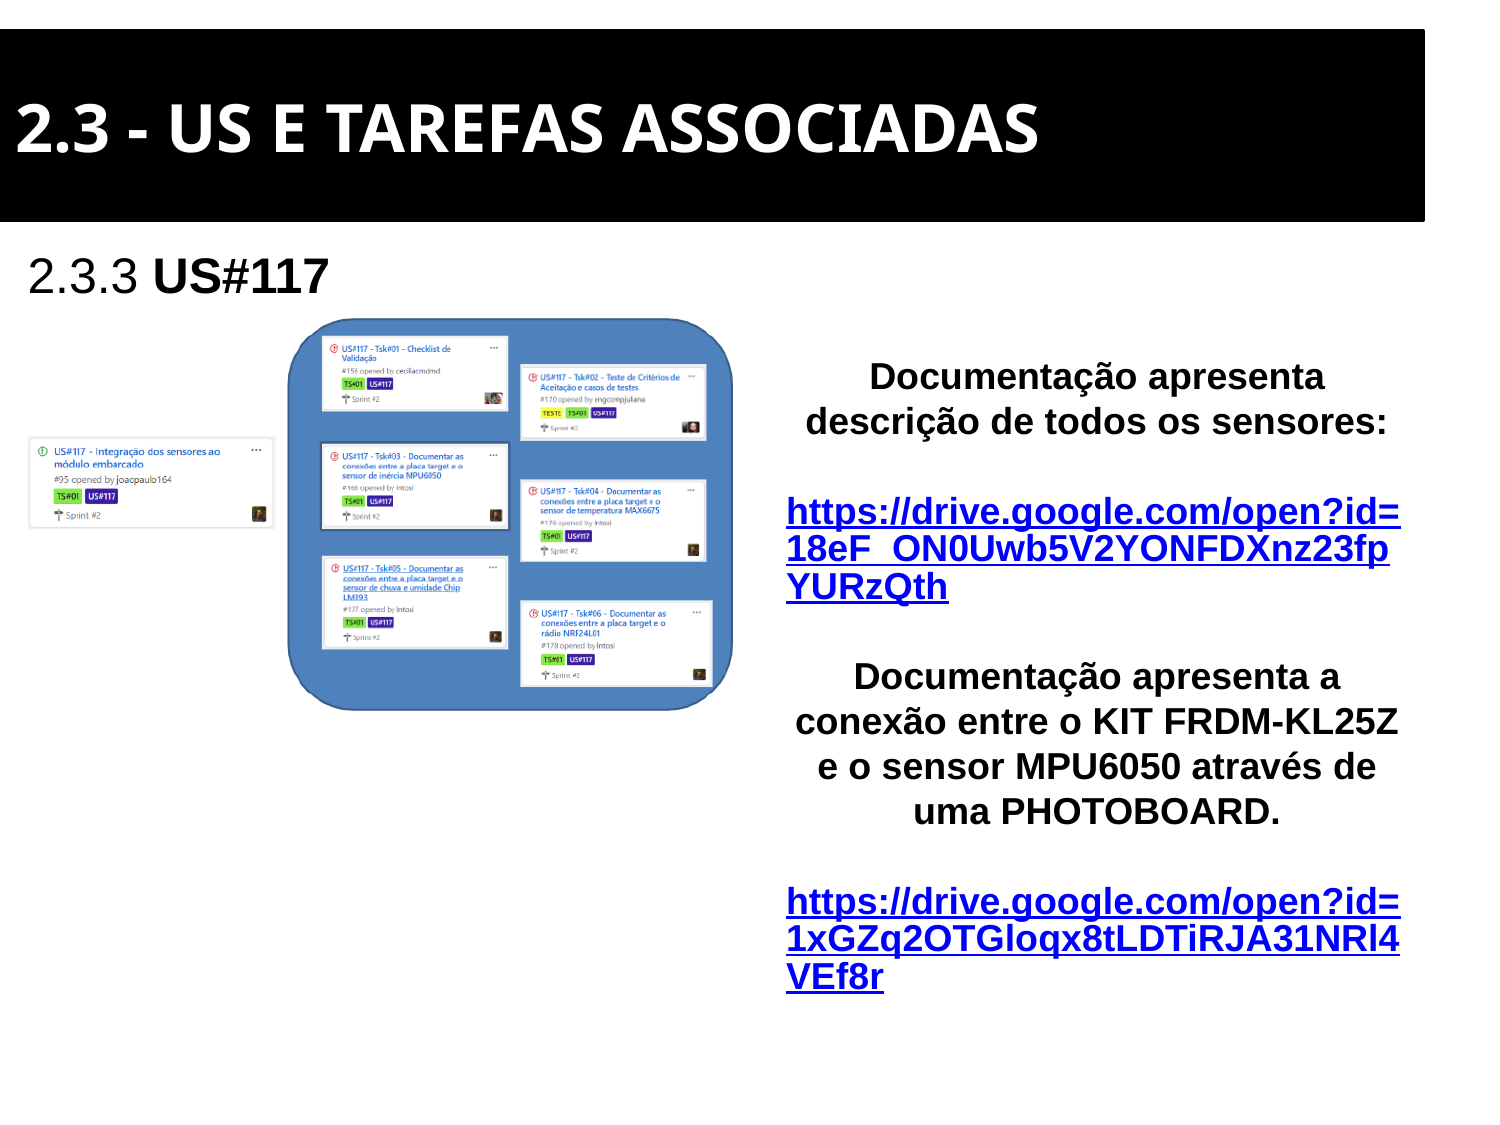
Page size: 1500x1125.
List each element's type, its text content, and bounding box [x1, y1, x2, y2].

text_box 2.3 - US E TAREFAS ASSOCIADAS [0, 30, 1424, 220]
text_box 2.3.3 US#117 [12, 235, 1436, 373]
text_box Documentação apresenta descrição de todos os sensores: https://drive.google.com/open?id=18eF_ON0Uwb5V2YONFDXnz23fpYURzQth Documentação apresenta a conexão entre o KIT FRDM-KL25Z e o sensor MPU6050 através de uma PHOTOBOARD. https://drive.google.com/open?id=1xGZq2OTGloqx8tLDTiRJA31NRl4VEf8r [770, 336, 1424, 1073]
picture [22, 316, 744, 712]
